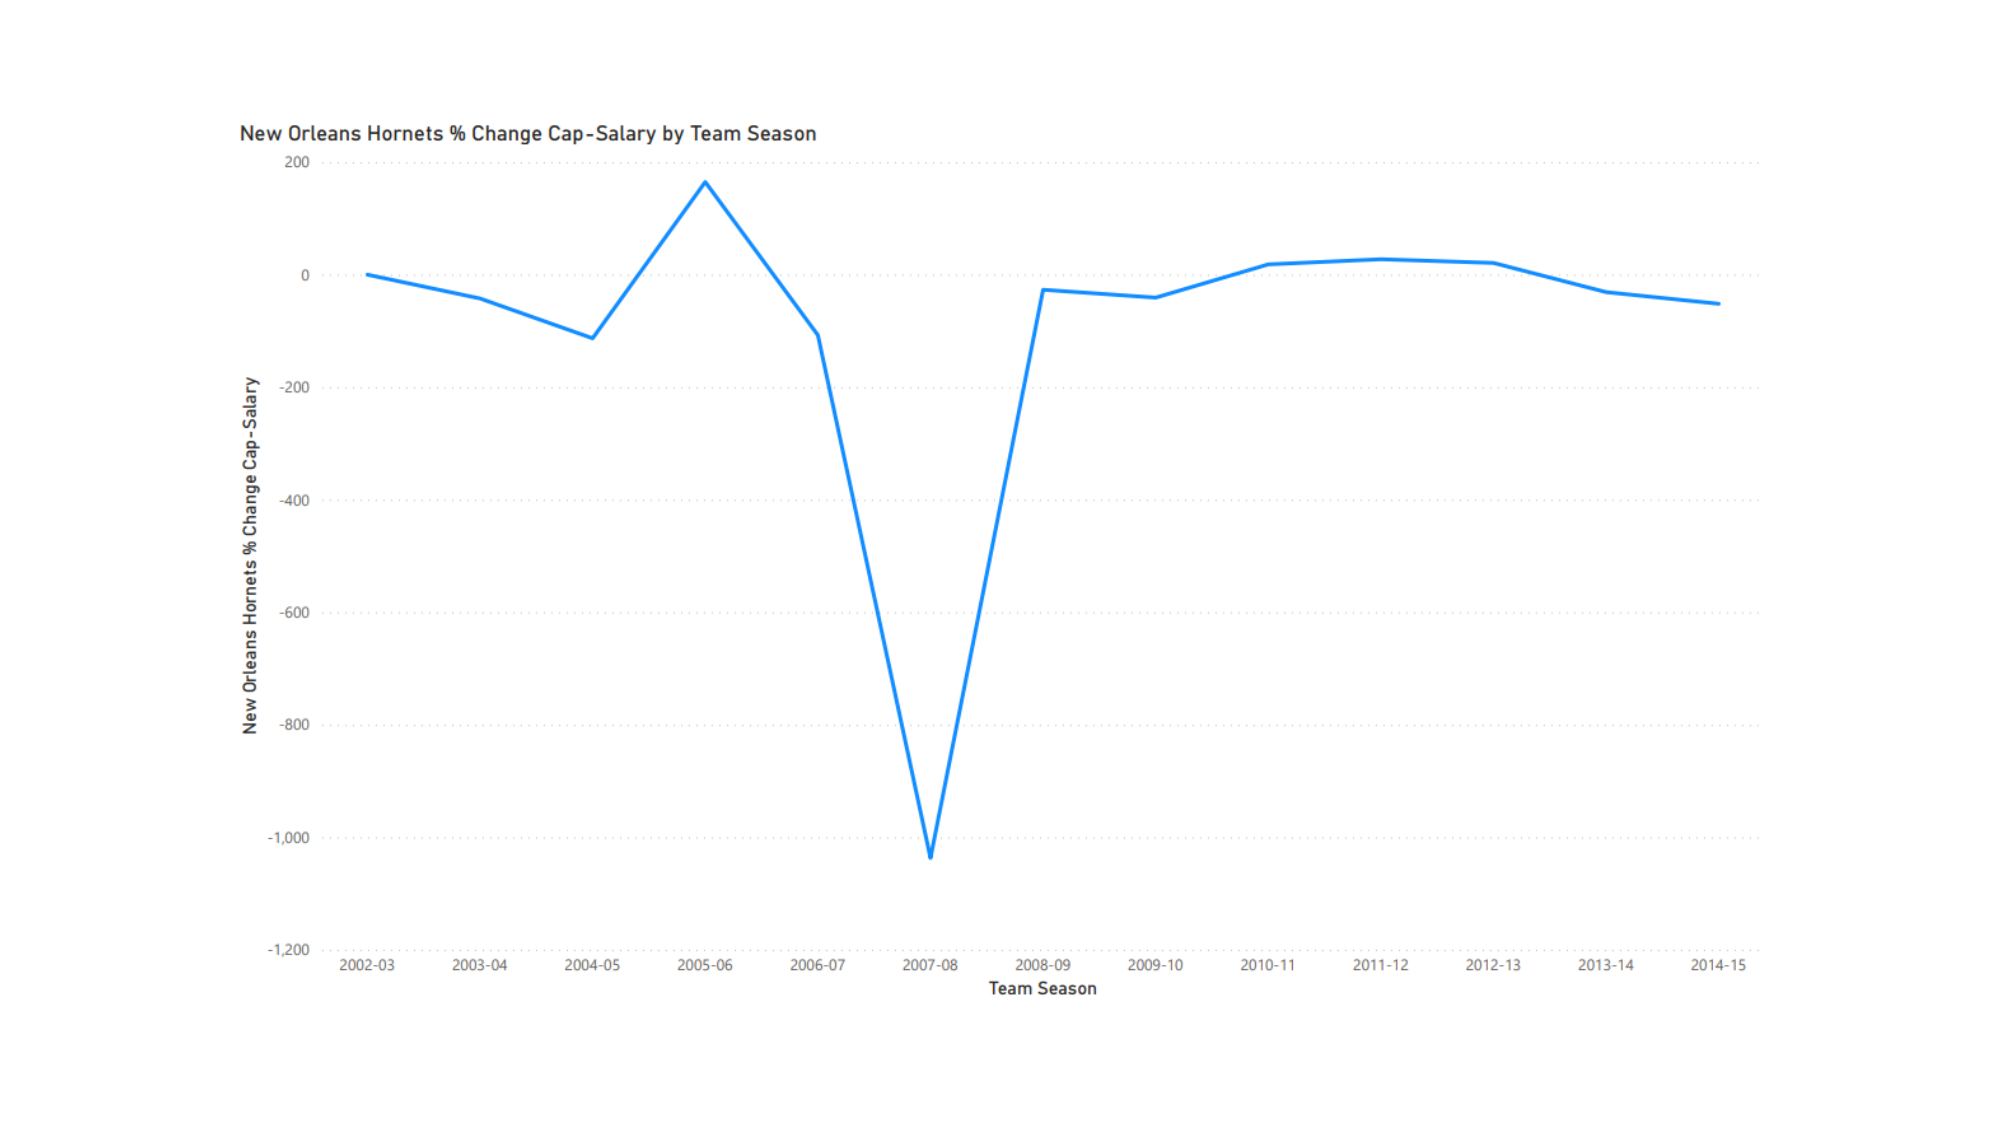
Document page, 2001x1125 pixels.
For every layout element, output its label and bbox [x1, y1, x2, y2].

picture [222, 105, 1778, 1020]
